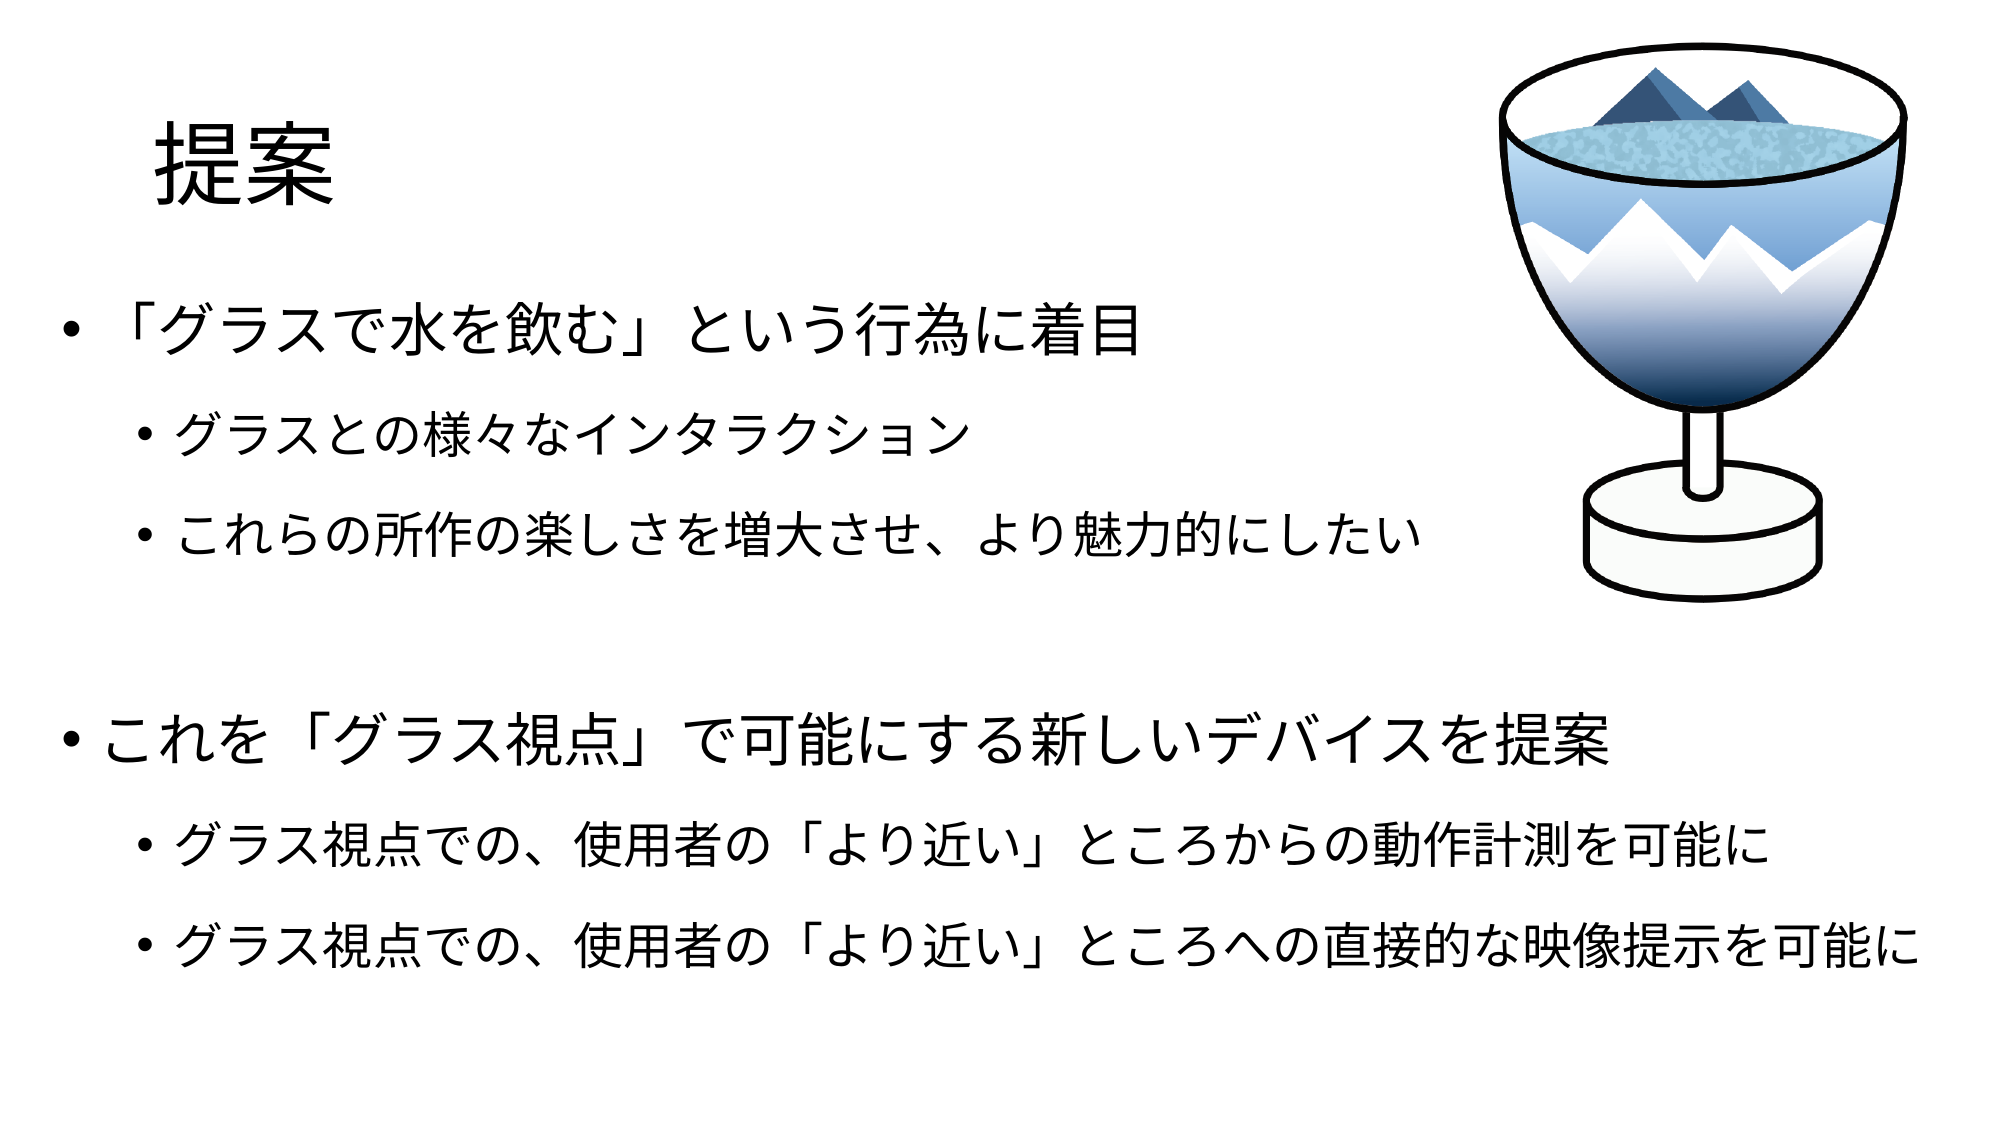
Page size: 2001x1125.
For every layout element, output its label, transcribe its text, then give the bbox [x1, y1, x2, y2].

picture [1457, 28, 1954, 621]
list 「グラスで水を飲む」という行為に着目 グラスとの様々なインタラクション これらの所作の楽しさを増大させ、より魅力的にしたい これを「グラス視点」で可能にする新しいデバイスを提案 グラス視点での、使用者の「より近い」ところからの動作計測を可能に グラス視点での、使用者の「より近い」ところへの直接的な映像提示を可能に [46, 250, 2000, 1046]
title 提案 [137, 59, 1457, 250]
